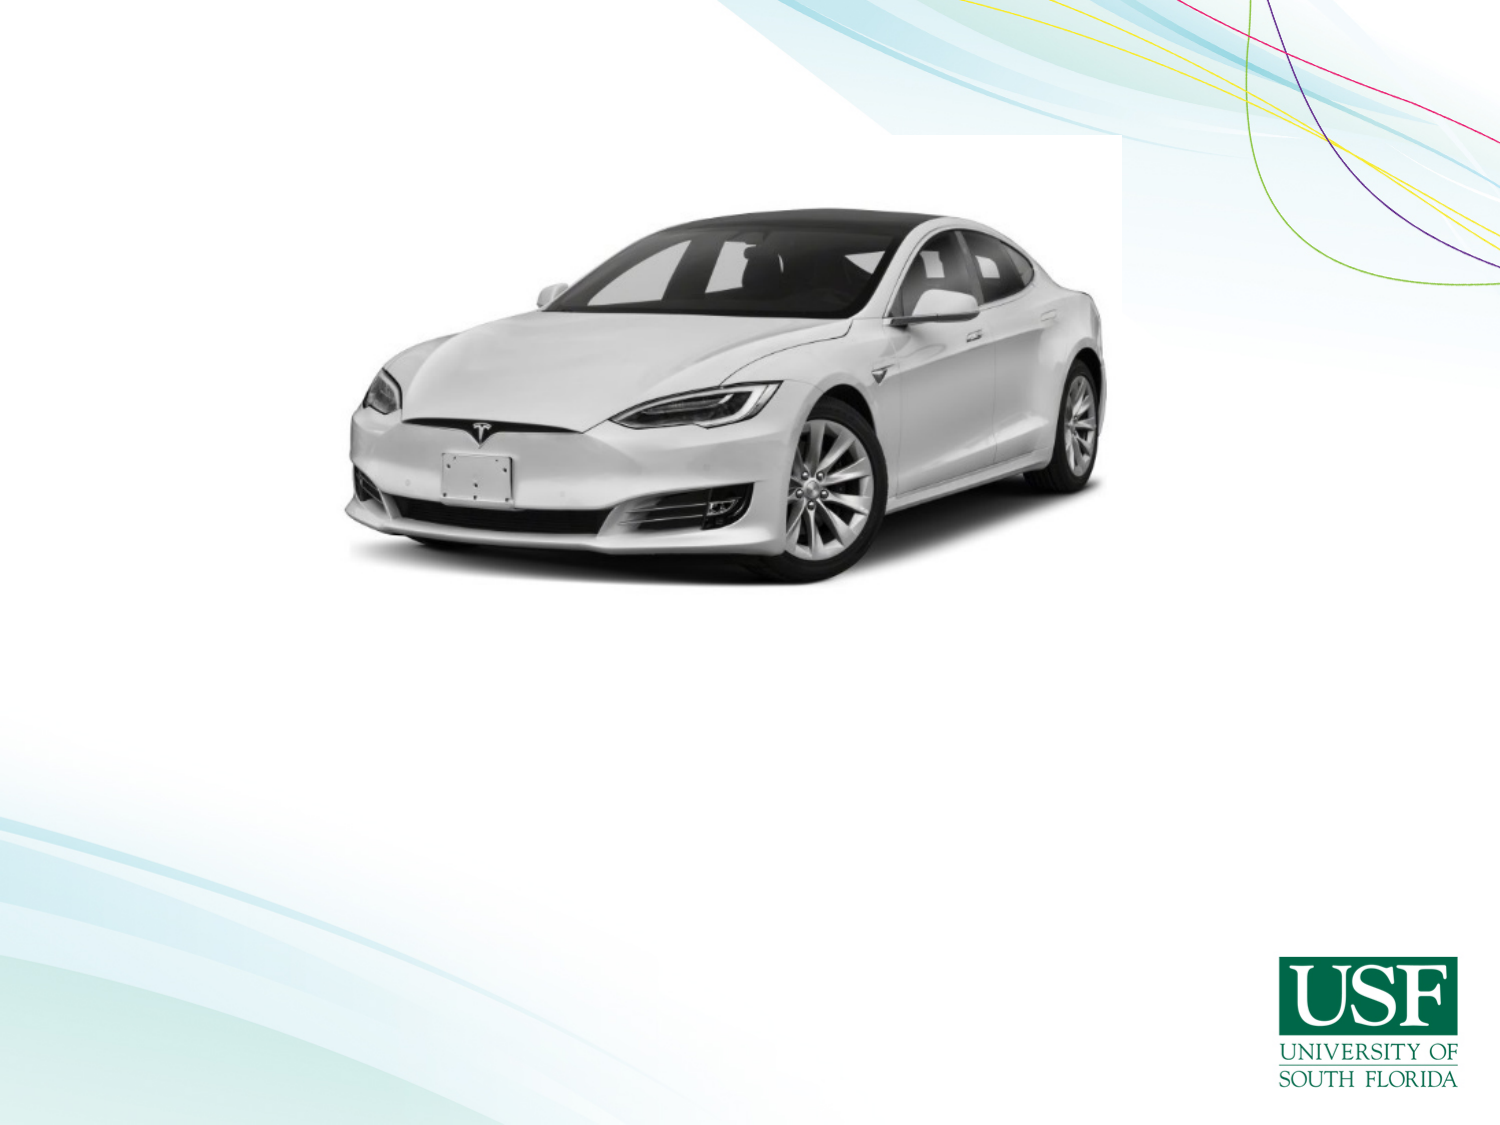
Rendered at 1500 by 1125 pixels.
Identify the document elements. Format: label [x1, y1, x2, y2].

list [329, 134, 1122, 663]
picture [0, 0, 1500, 1125]
